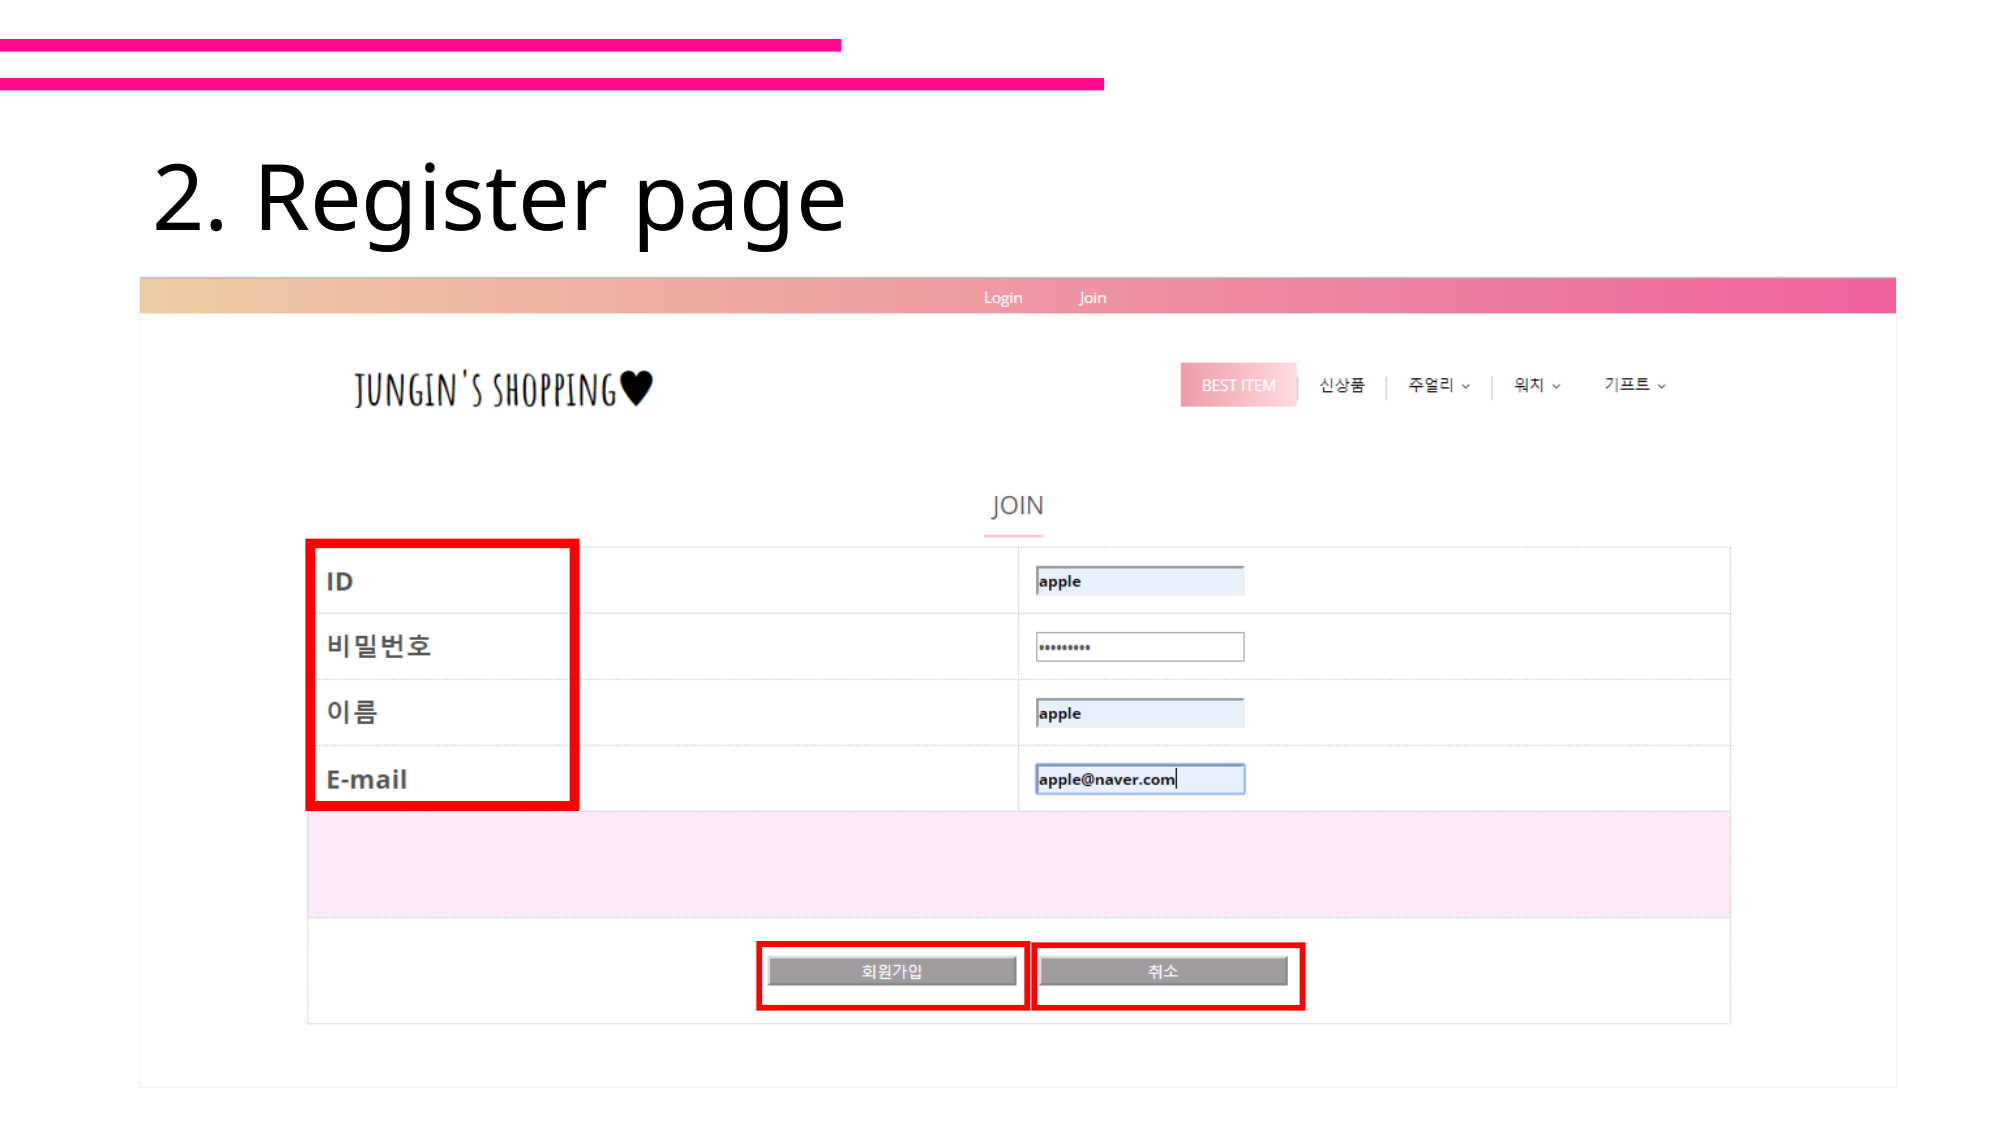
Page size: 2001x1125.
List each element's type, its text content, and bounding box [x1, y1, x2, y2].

text_box [0, 77, 1105, 91]
title 2. Register page [137, 91, 1863, 310]
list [139, 275, 1896, 1088]
text_box [0, 38, 842, 53]
